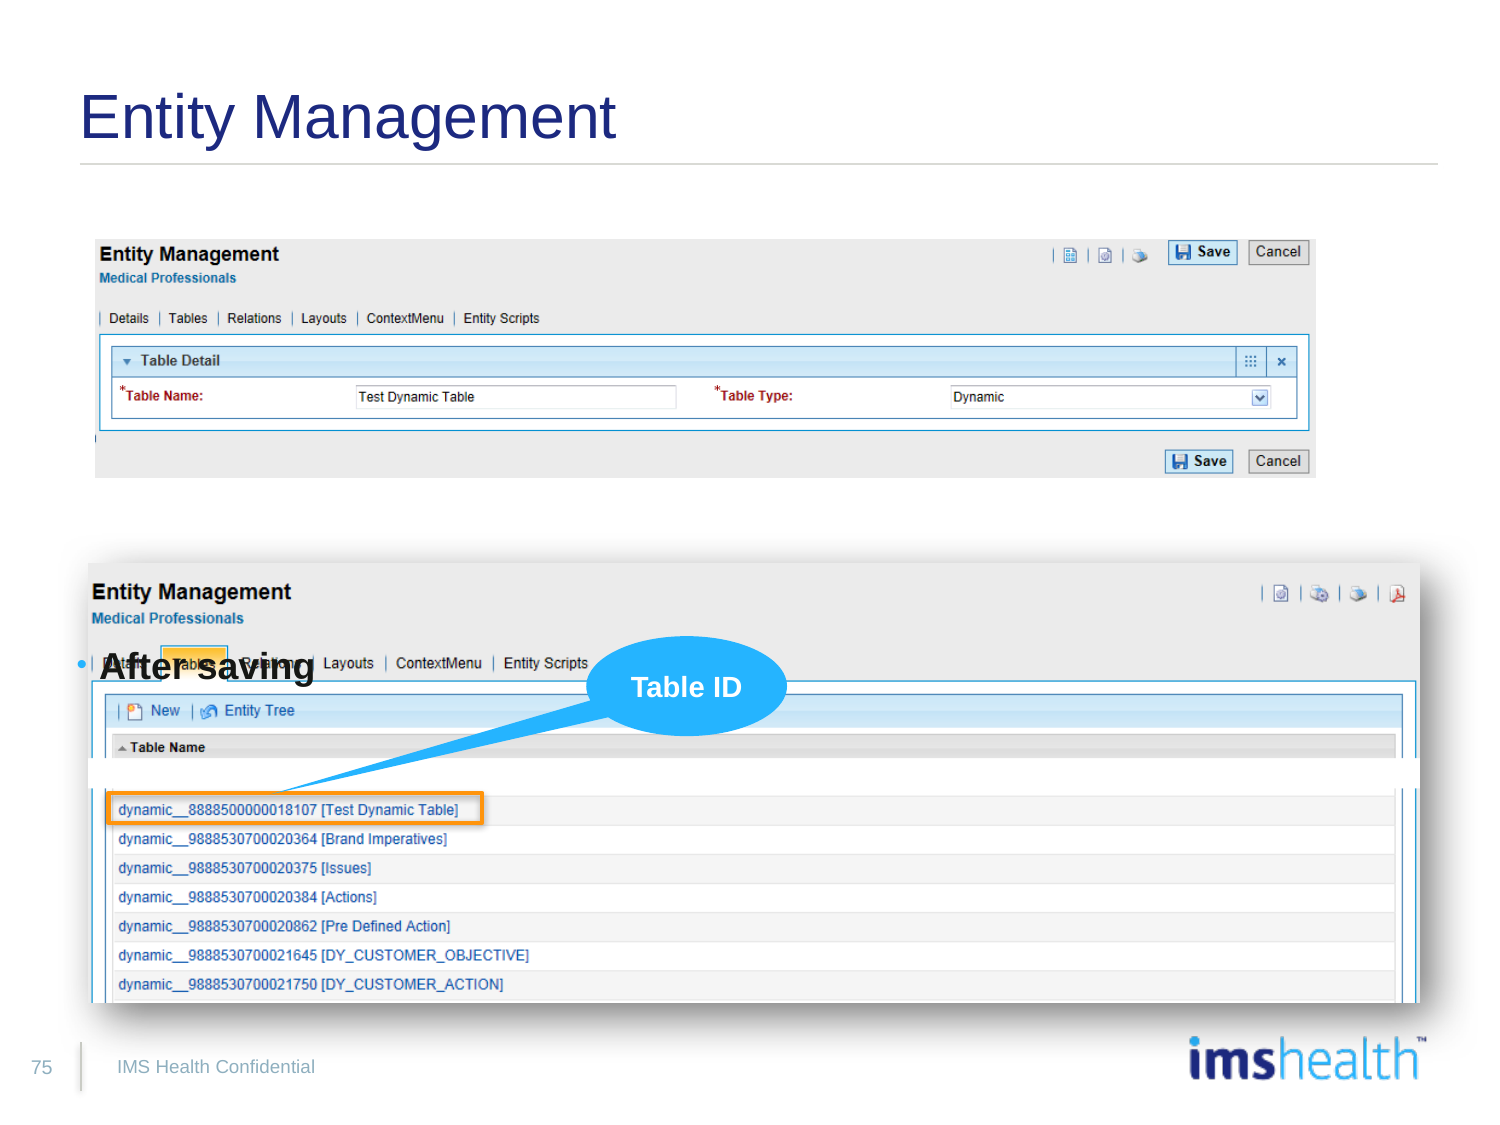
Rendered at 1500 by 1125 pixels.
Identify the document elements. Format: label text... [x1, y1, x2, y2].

footer IMS Health Confidential [102, 1036, 1042, 1097]
list After saving [76, 219, 1435, 955]
picture [94, 239, 1316, 478]
title Entity Management [79, 12, 1438, 152]
picture [88, 563, 1421, 1003]
picture [1187, 1029, 1428, 1091]
